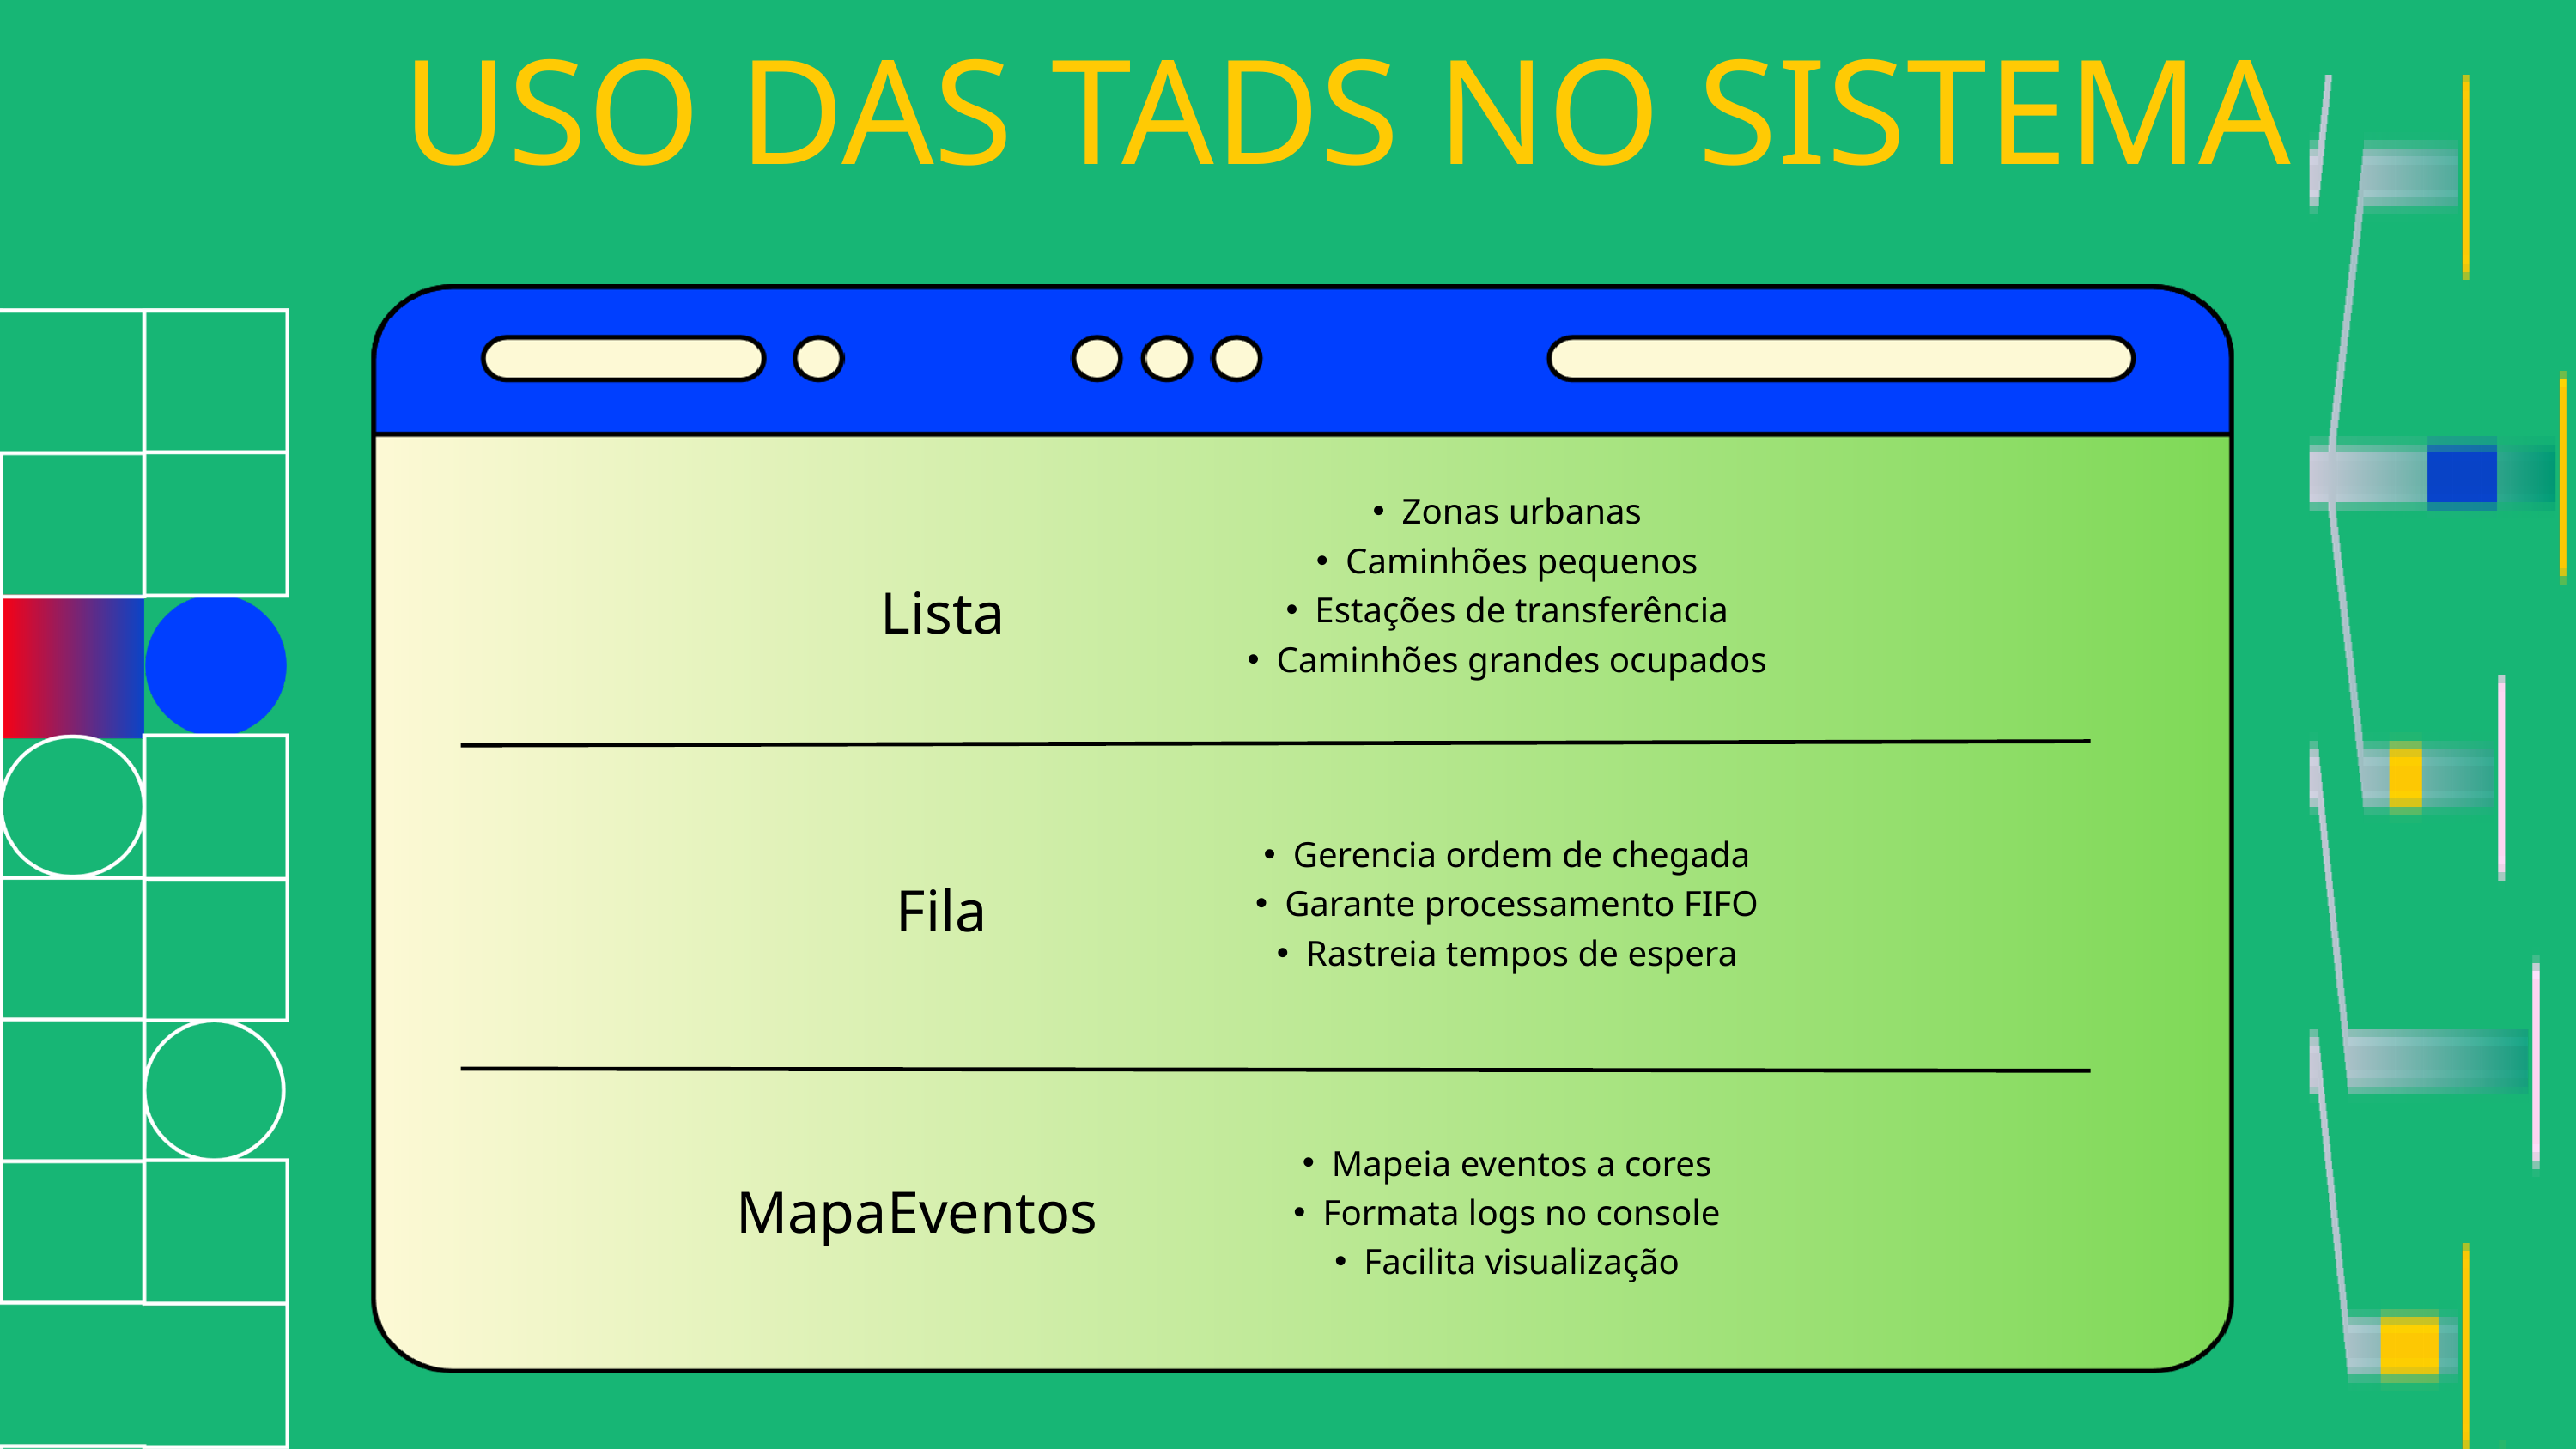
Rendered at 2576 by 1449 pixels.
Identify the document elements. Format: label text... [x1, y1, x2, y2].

text_box [0, 308, 290, 1449]
text_box MapaEventos [720, 1162, 1115, 1245]
text_box Gerencia ordem de chegada Garante processamento FIFO Rastreia tempos de espera [1148, 825, 1838, 1022]
text_box Lista [844, 563, 1042, 646]
text_box Mapeia eventos a cores Formata logs no console Facilita visualização [1148, 1133, 1838, 1331]
text_box Fila [884, 861, 999, 943]
text_box [370, 284, 2236, 1373]
text_box USO DAS TADS NO SISTEMA [41, 21, 2576, 194]
text_box [2309, 75, 2567, 1449]
text_box Zonas urbanas Caminhões pequenos Estações de transferência Caminhões grandes ocupados [1148, 482, 1838, 729]
